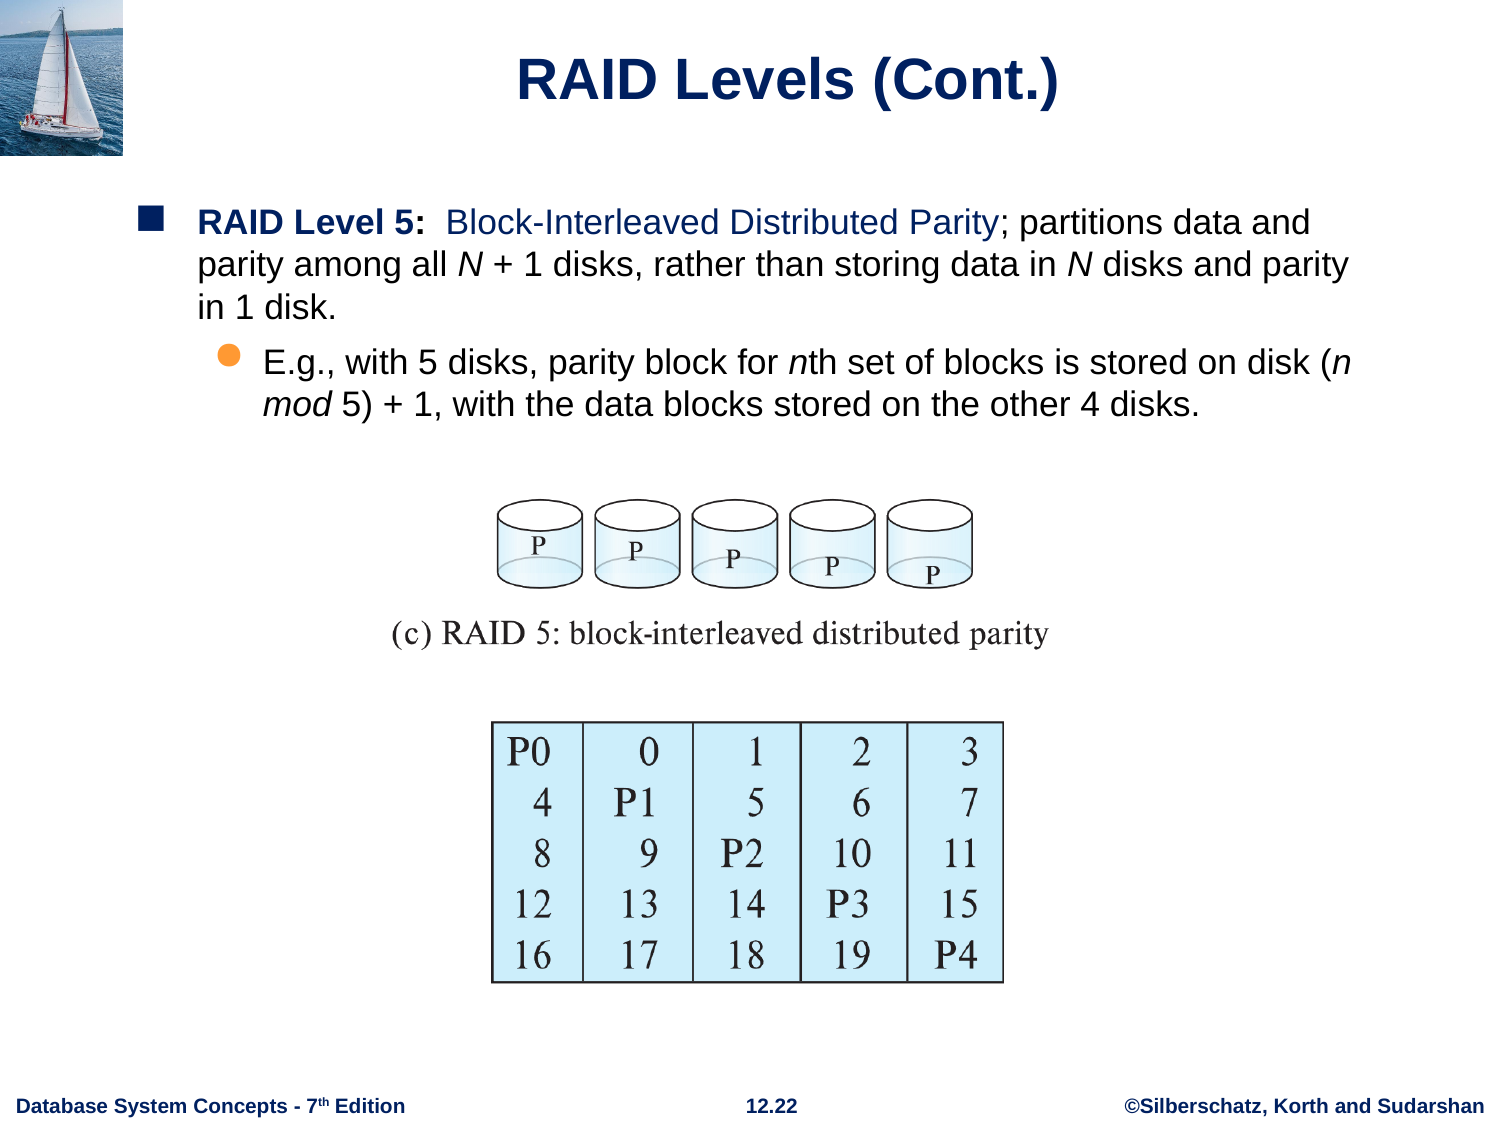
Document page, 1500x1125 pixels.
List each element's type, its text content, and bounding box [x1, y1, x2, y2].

title RAID Levels (Cont.) [125, 18, 1452, 120]
picture [490, 720, 1005, 984]
picture [336, 478, 1159, 679]
list RAID Level 5: Block-Interleaved Distributed Parity; partitions data and parity among all N + 1 disks, rather than storing data in N disks and parity in 1 disk. E.g., with 5 disks, parity block for nth set of blocks is stored on disk (n mod 5) + 1, with the data blocks stored on the other 4 disks. [126, 191, 1370, 437]
picture [0, 0, 123, 156]
